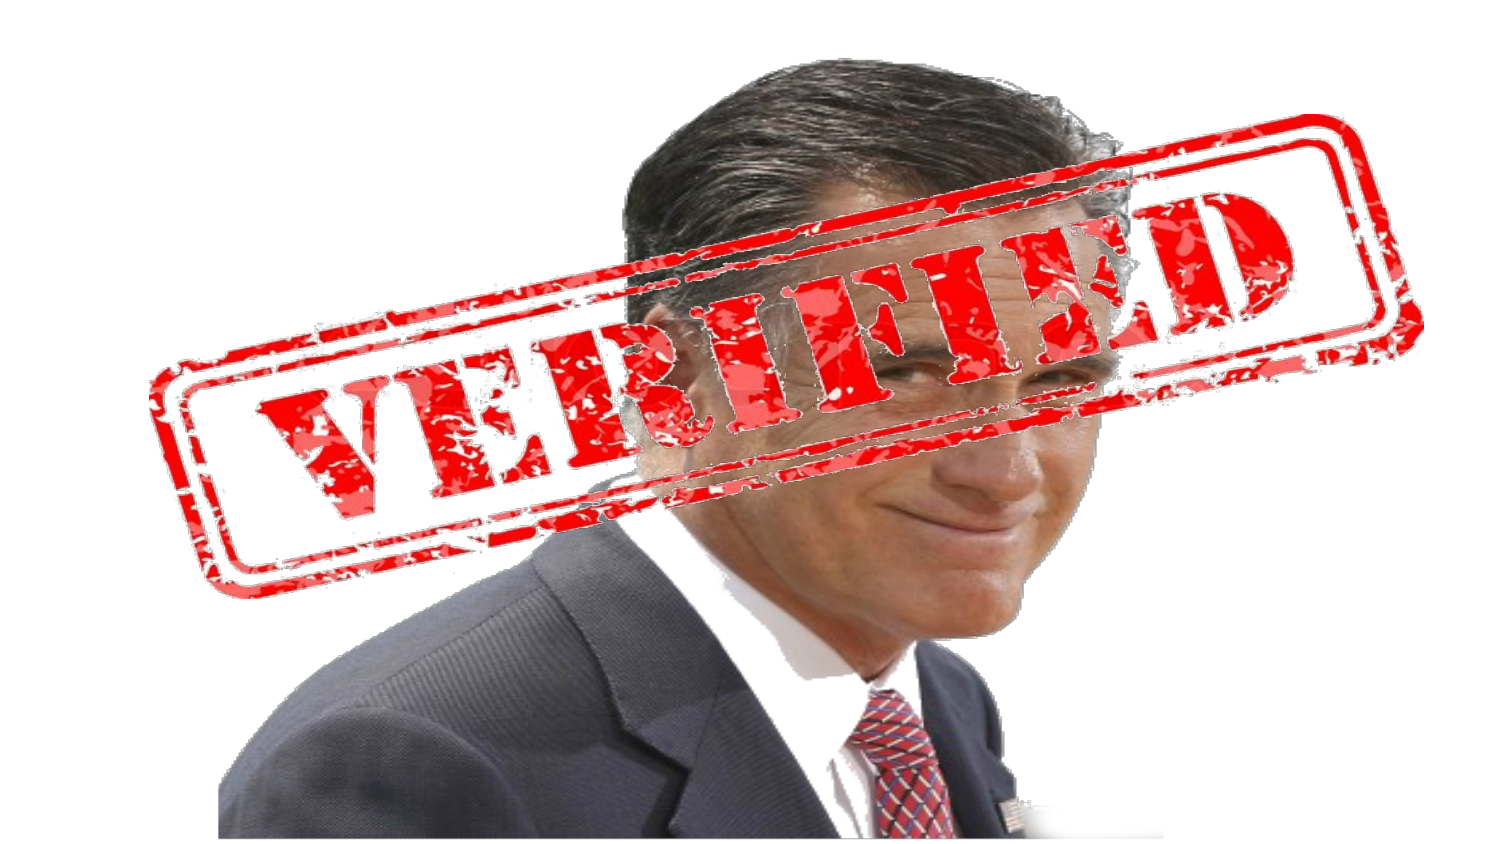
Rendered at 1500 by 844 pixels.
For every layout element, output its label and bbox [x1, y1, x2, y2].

picture [218, 55, 1164, 114]
picture [218, 600, 1164, 843]
list [149, 114, 1424, 600]
